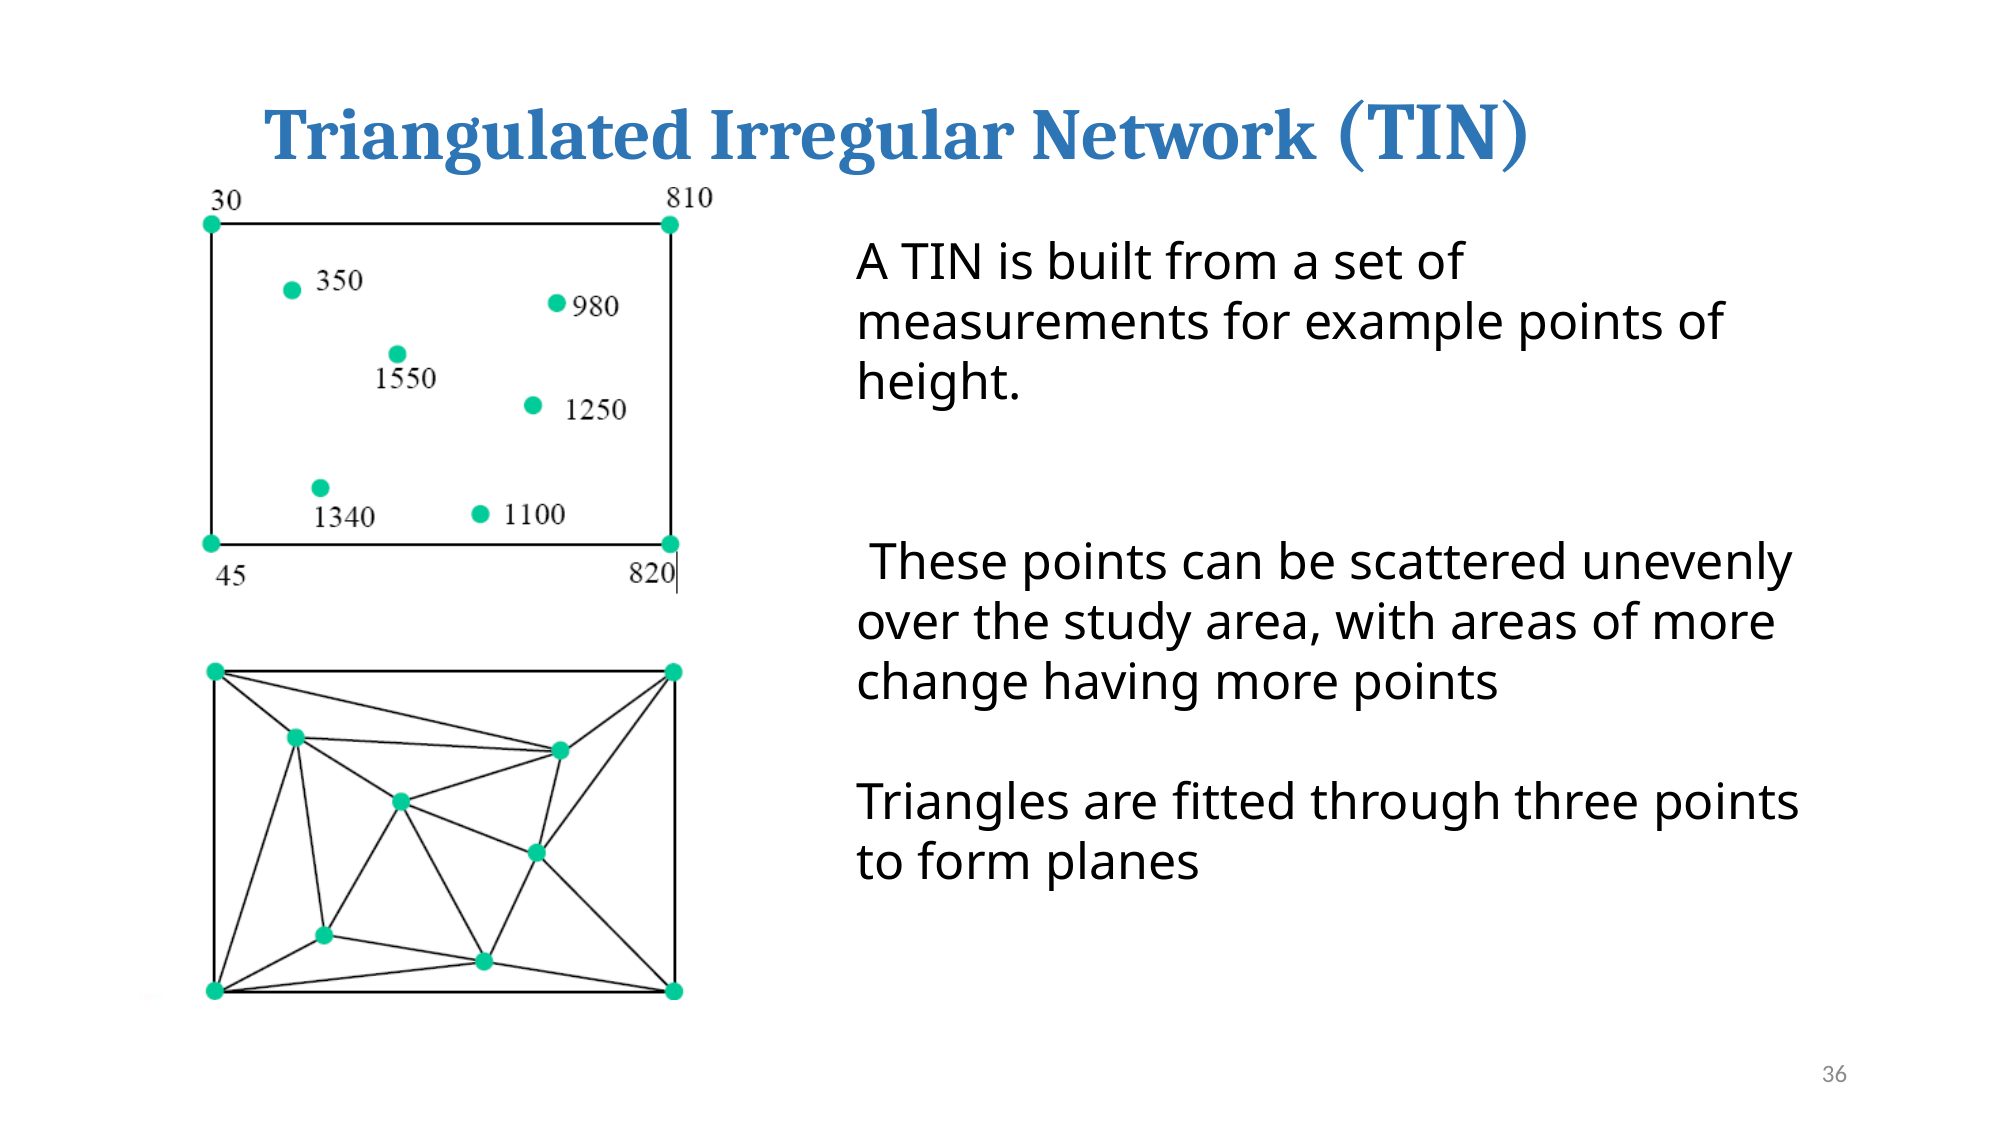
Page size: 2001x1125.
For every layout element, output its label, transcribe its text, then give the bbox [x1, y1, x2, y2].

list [139, 187, 773, 1000]
text_box A TIN is built from a set of measurements for example points of height. These points can be scattered unevenly over the study area, with areas of more change having more points Triangles are fitted through three points to form planes [841, 275, 1823, 897]
text_box Triangulated Irregular Network (TIN) [249, 0, 1863, 275]
slide_number 36 [1412, 1042, 1863, 1103]
